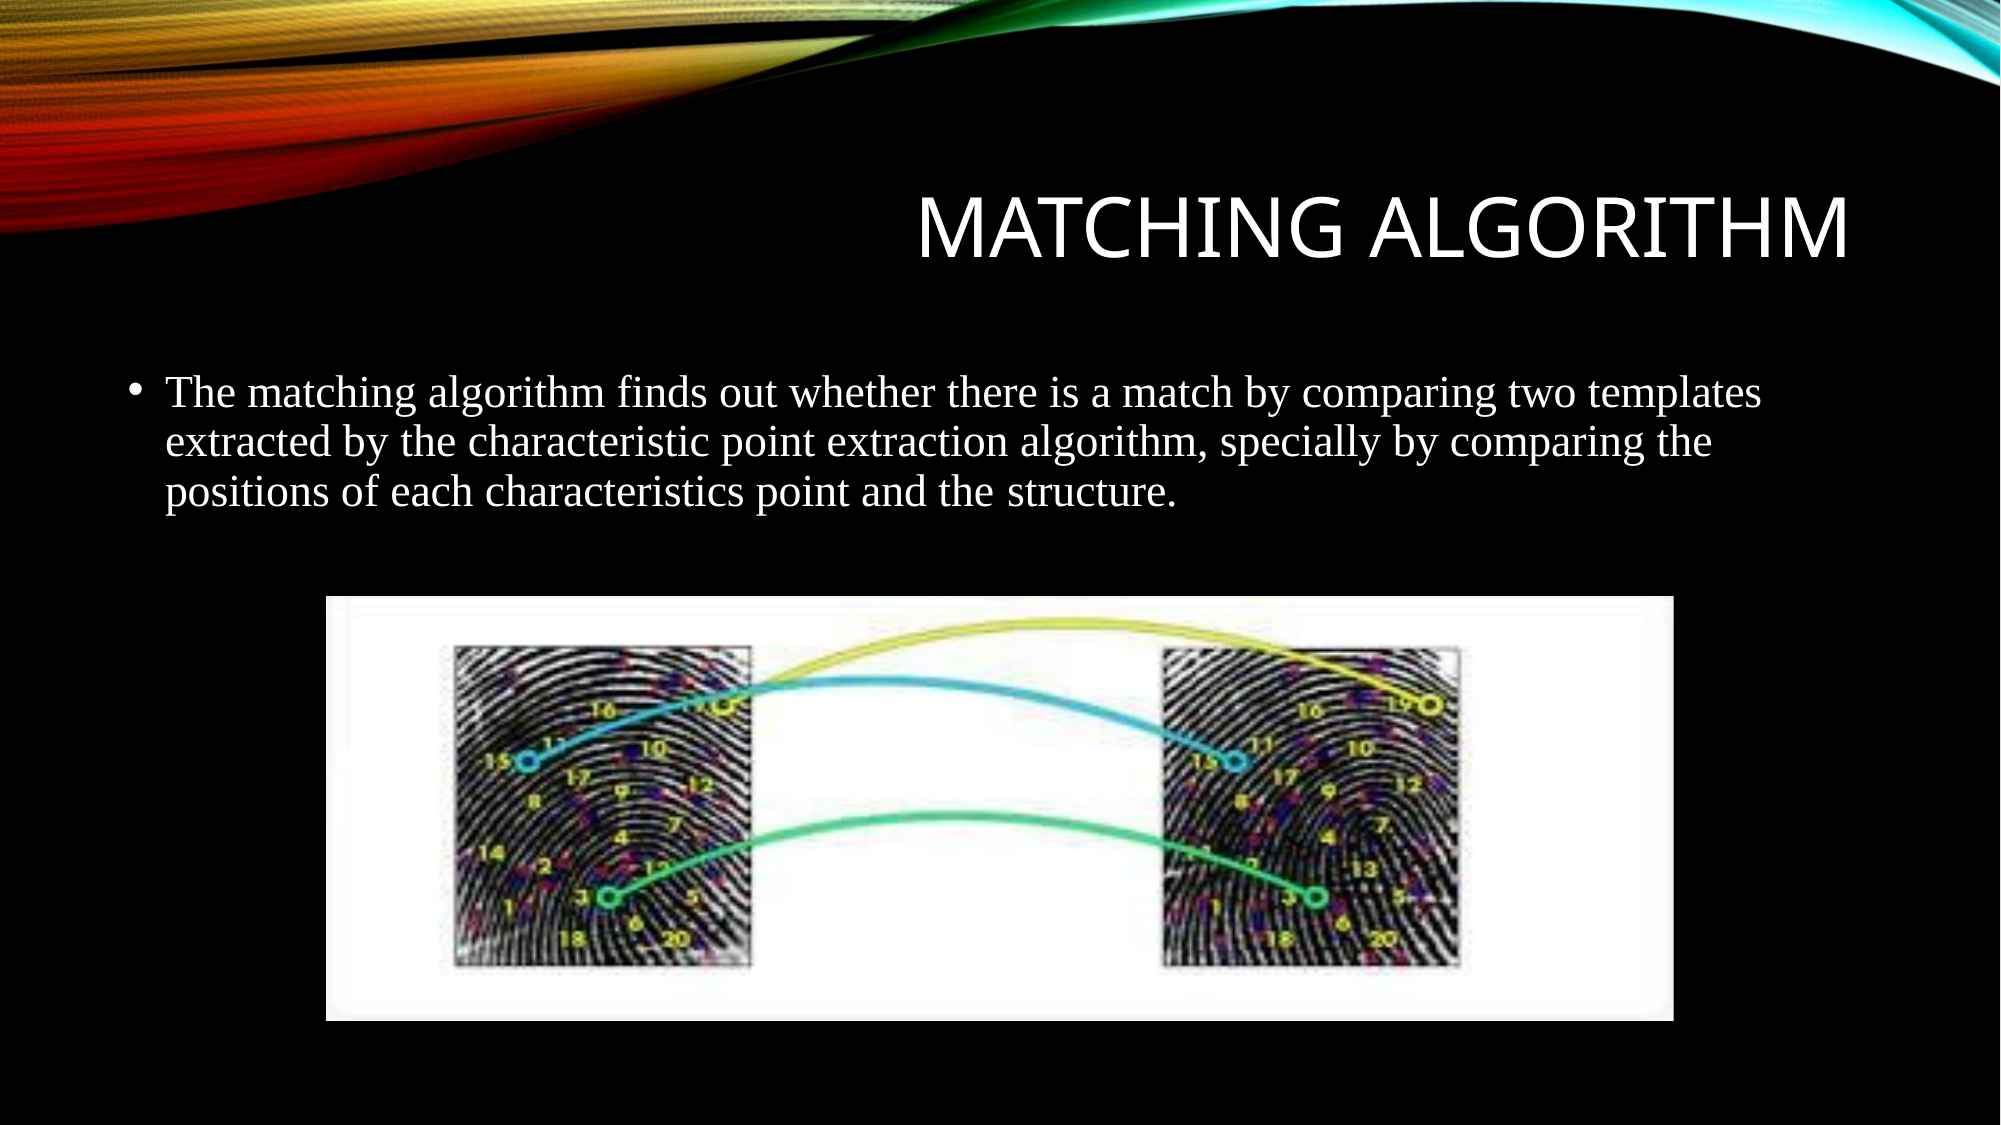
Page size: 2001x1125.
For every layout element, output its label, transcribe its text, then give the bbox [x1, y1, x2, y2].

picture [0, 0, 2000, 237]
text_box The matching algorithm finds out whether there is a match by comparing two templates extracted by the characteristic point extraction algorithm, specially by comparing the positions of each characteristics point and the structure. [125, 358, 1777, 516]
title MATCHING ALGORITHM [912, 172, 1875, 363]
text_box [326, 596, 1674, 1021]
